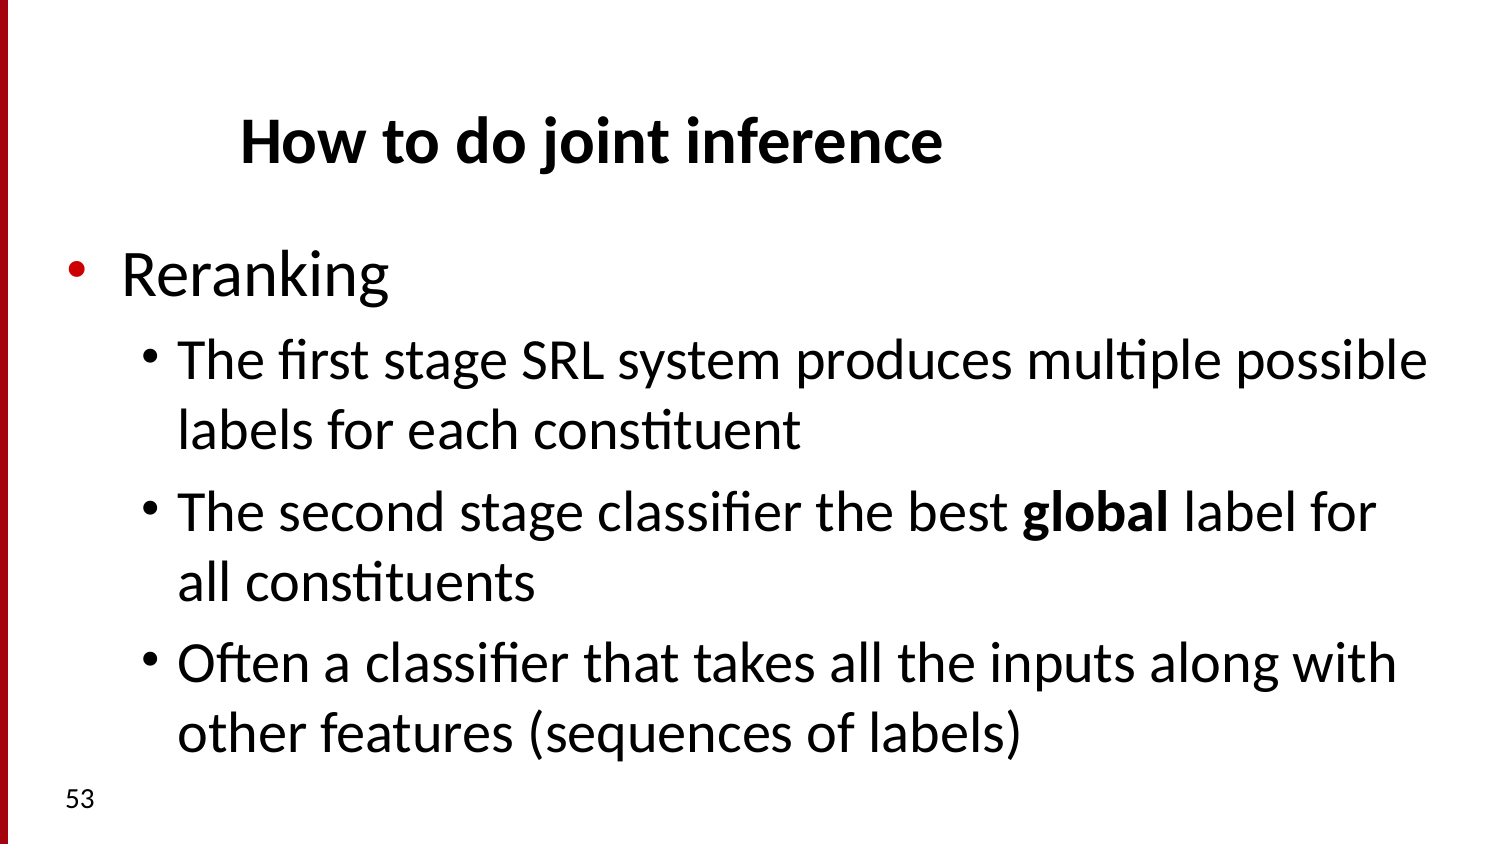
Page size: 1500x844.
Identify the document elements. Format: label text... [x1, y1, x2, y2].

list Reranking The first stage SRL system produces multiple possible labels for each constituent The second stage classifier the best global label for all constituents Often a classifier that takes all the inputs along with other features (sequences of labels) [50, 221, 1450, 769]
title How to do joint inference [225, 62, 1450, 185]
slide_number 53 [49, 771, 158, 829]
